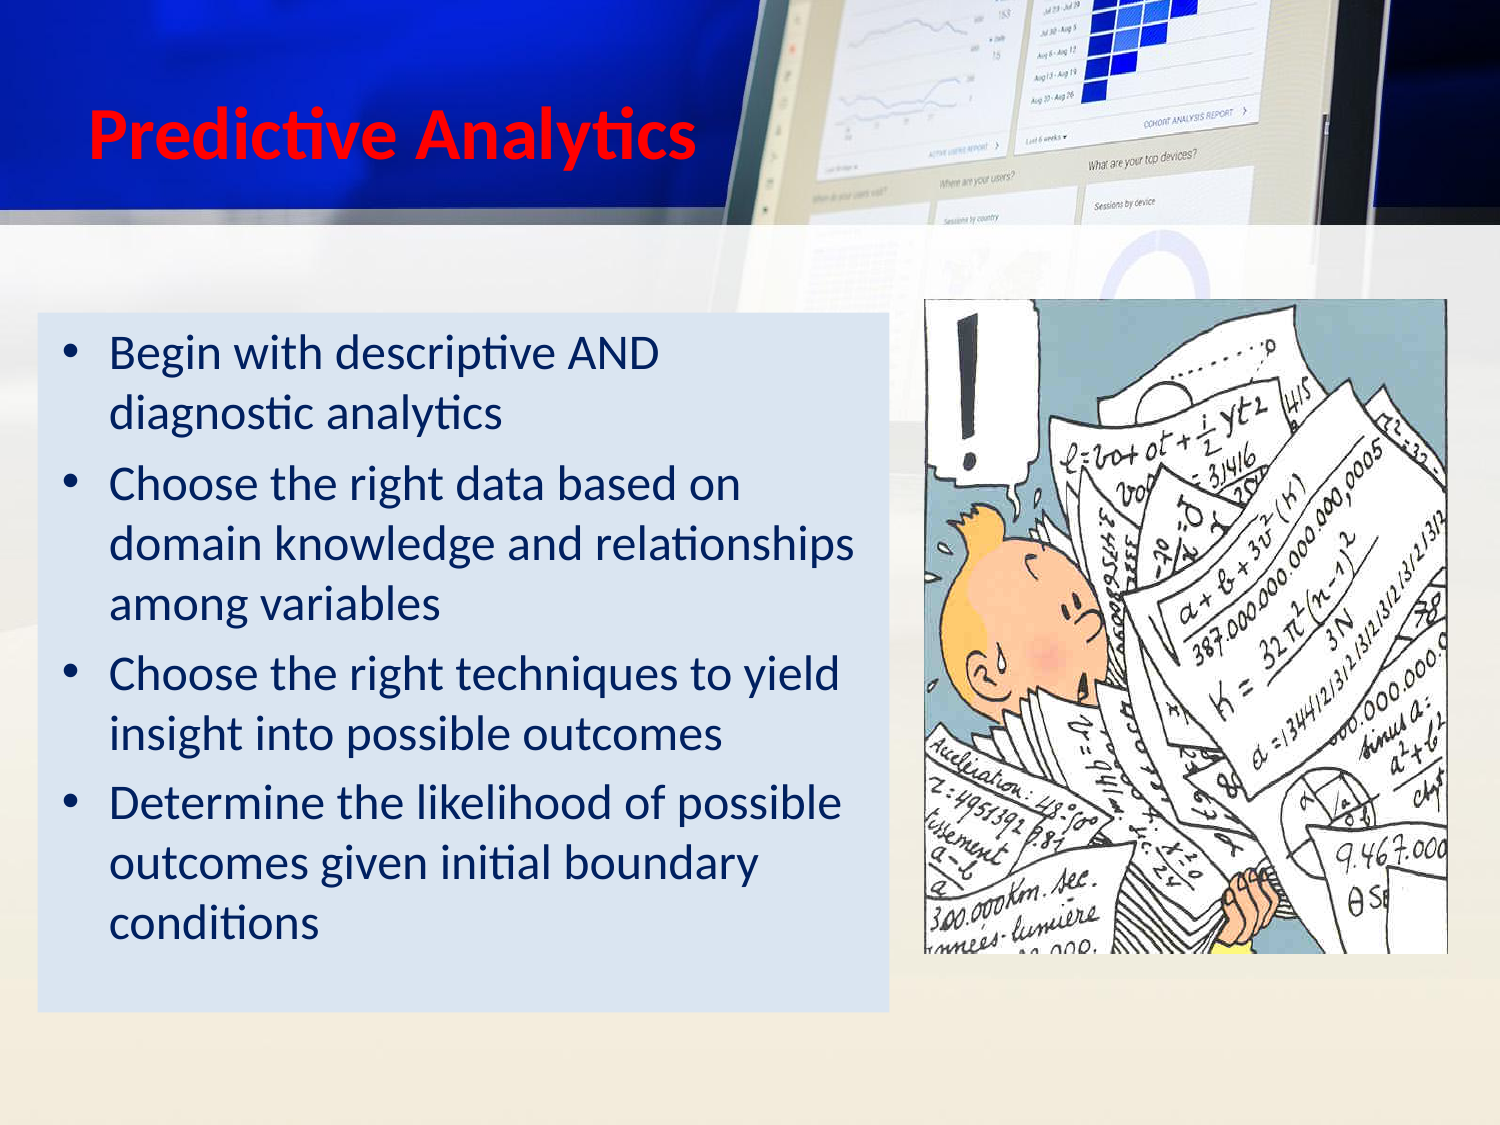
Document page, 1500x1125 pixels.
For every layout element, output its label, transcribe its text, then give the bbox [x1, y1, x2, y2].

picture [0, 0, 1500, 1125]
title Predictive Analytics [73, 58, 1427, 200]
list Begin with descriptive AND diagnostic analytics Choose the right data based on domain knowledge and relationships among variables Choose the right techniques to yield insight into possible outcomes Determine the likelihood of possible outcomes given initial boundary conditions [37, 312, 890, 1013]
